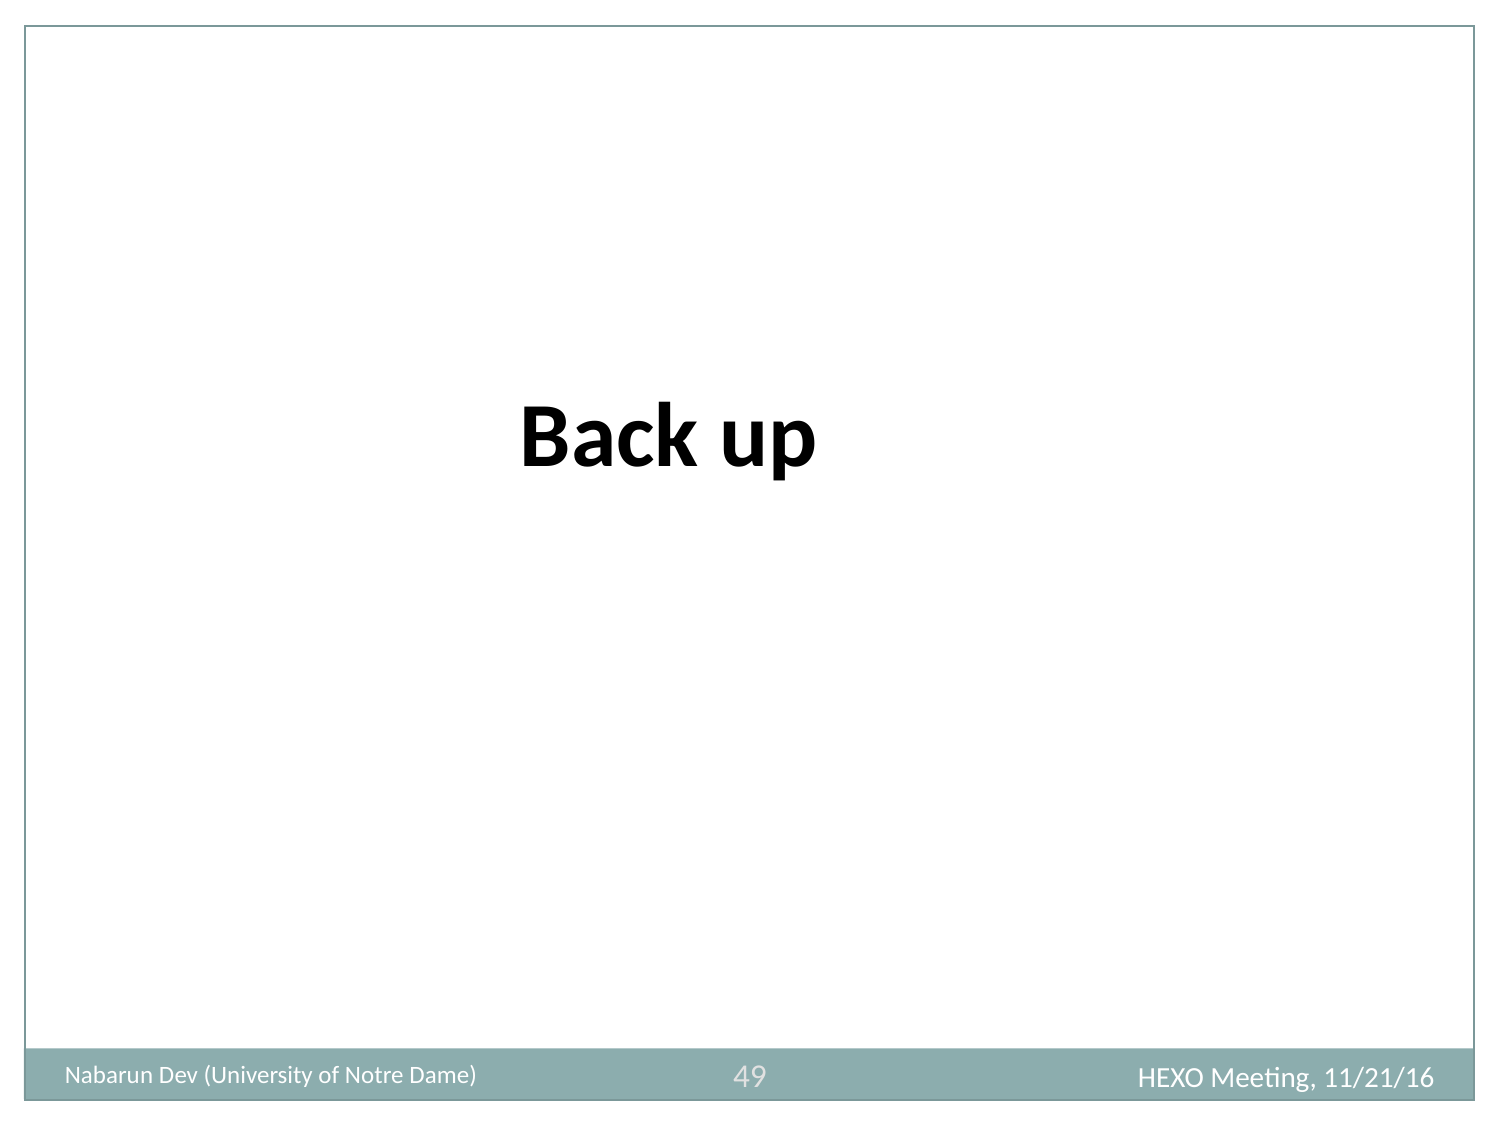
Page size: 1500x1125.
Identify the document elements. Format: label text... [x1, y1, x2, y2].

footer Nabarun Dev (University of Notre Dame) [50, 1051, 638, 1112]
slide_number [950, 1050, 1450, 1111]
slide_number 49 [699, 1037, 800, 1110]
text_box Back up [504, 367, 1342, 492]
